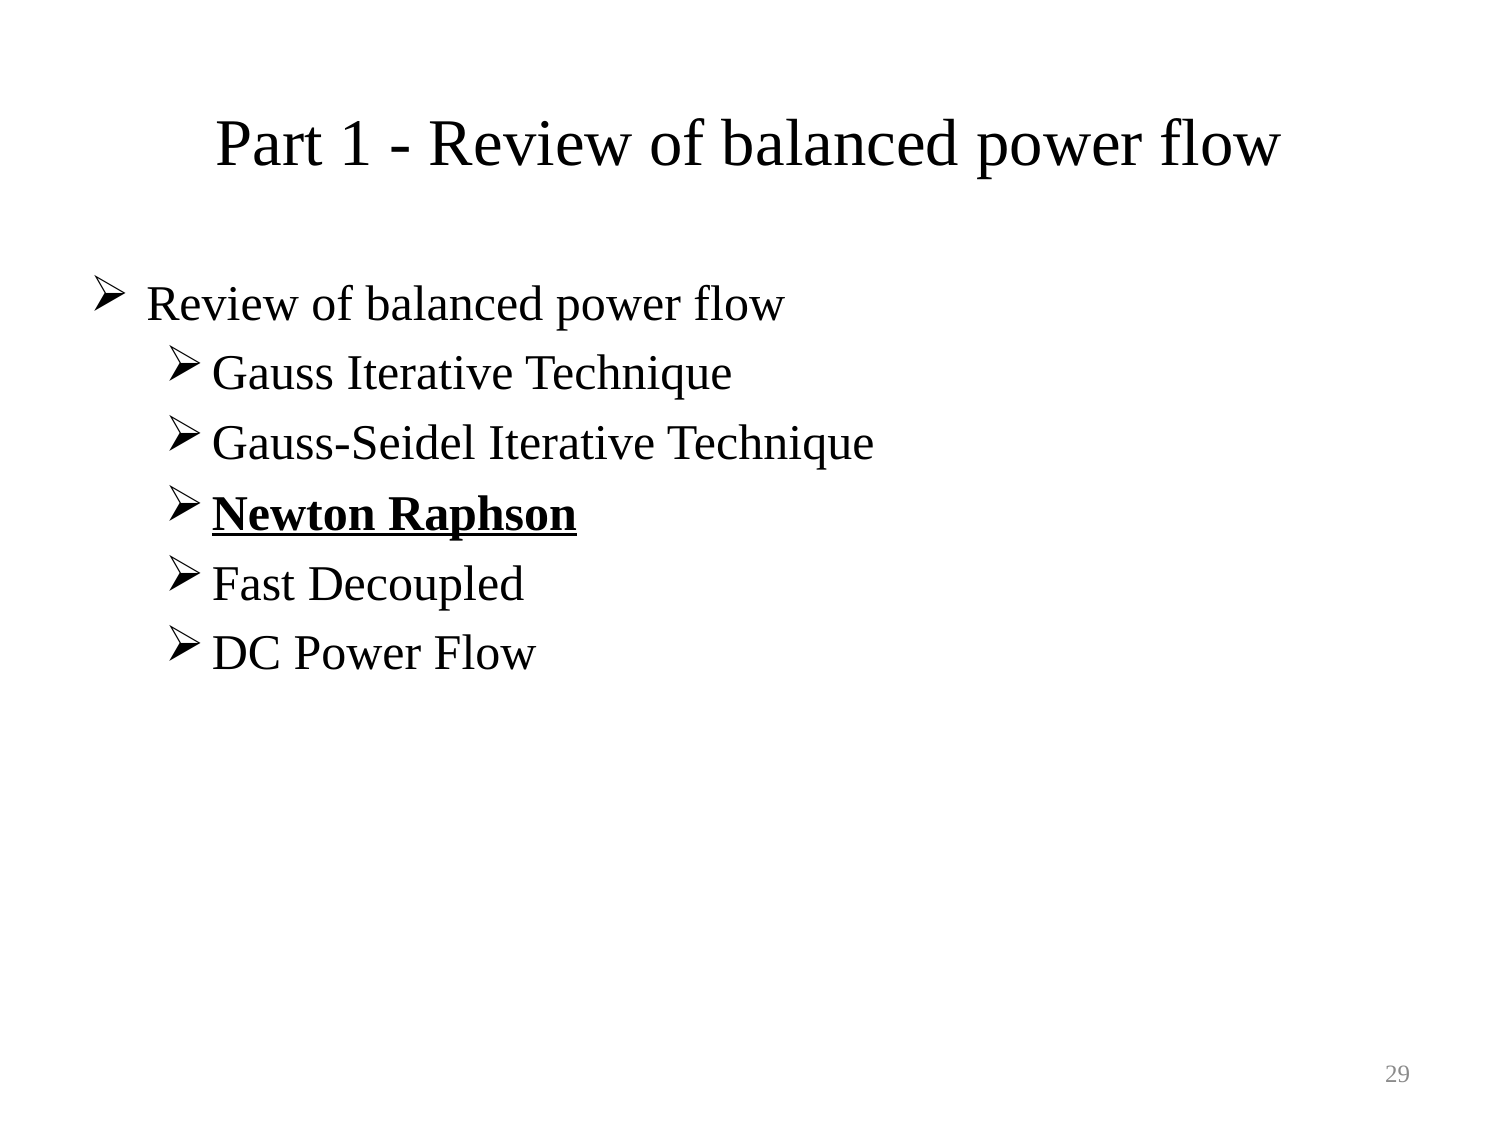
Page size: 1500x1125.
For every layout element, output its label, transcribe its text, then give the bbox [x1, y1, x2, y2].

title Part 1 - Review of balanced power flow [75, 45, 1425, 233]
slide_number 29 [1074, 1042, 1425, 1103]
list Review of balanced power flow Gauss Iterative Technique Gauss-Seidel Iterative Technique Newton Raphson Fast Decoupled DC Power Flow [75, 262, 1425, 1005]
